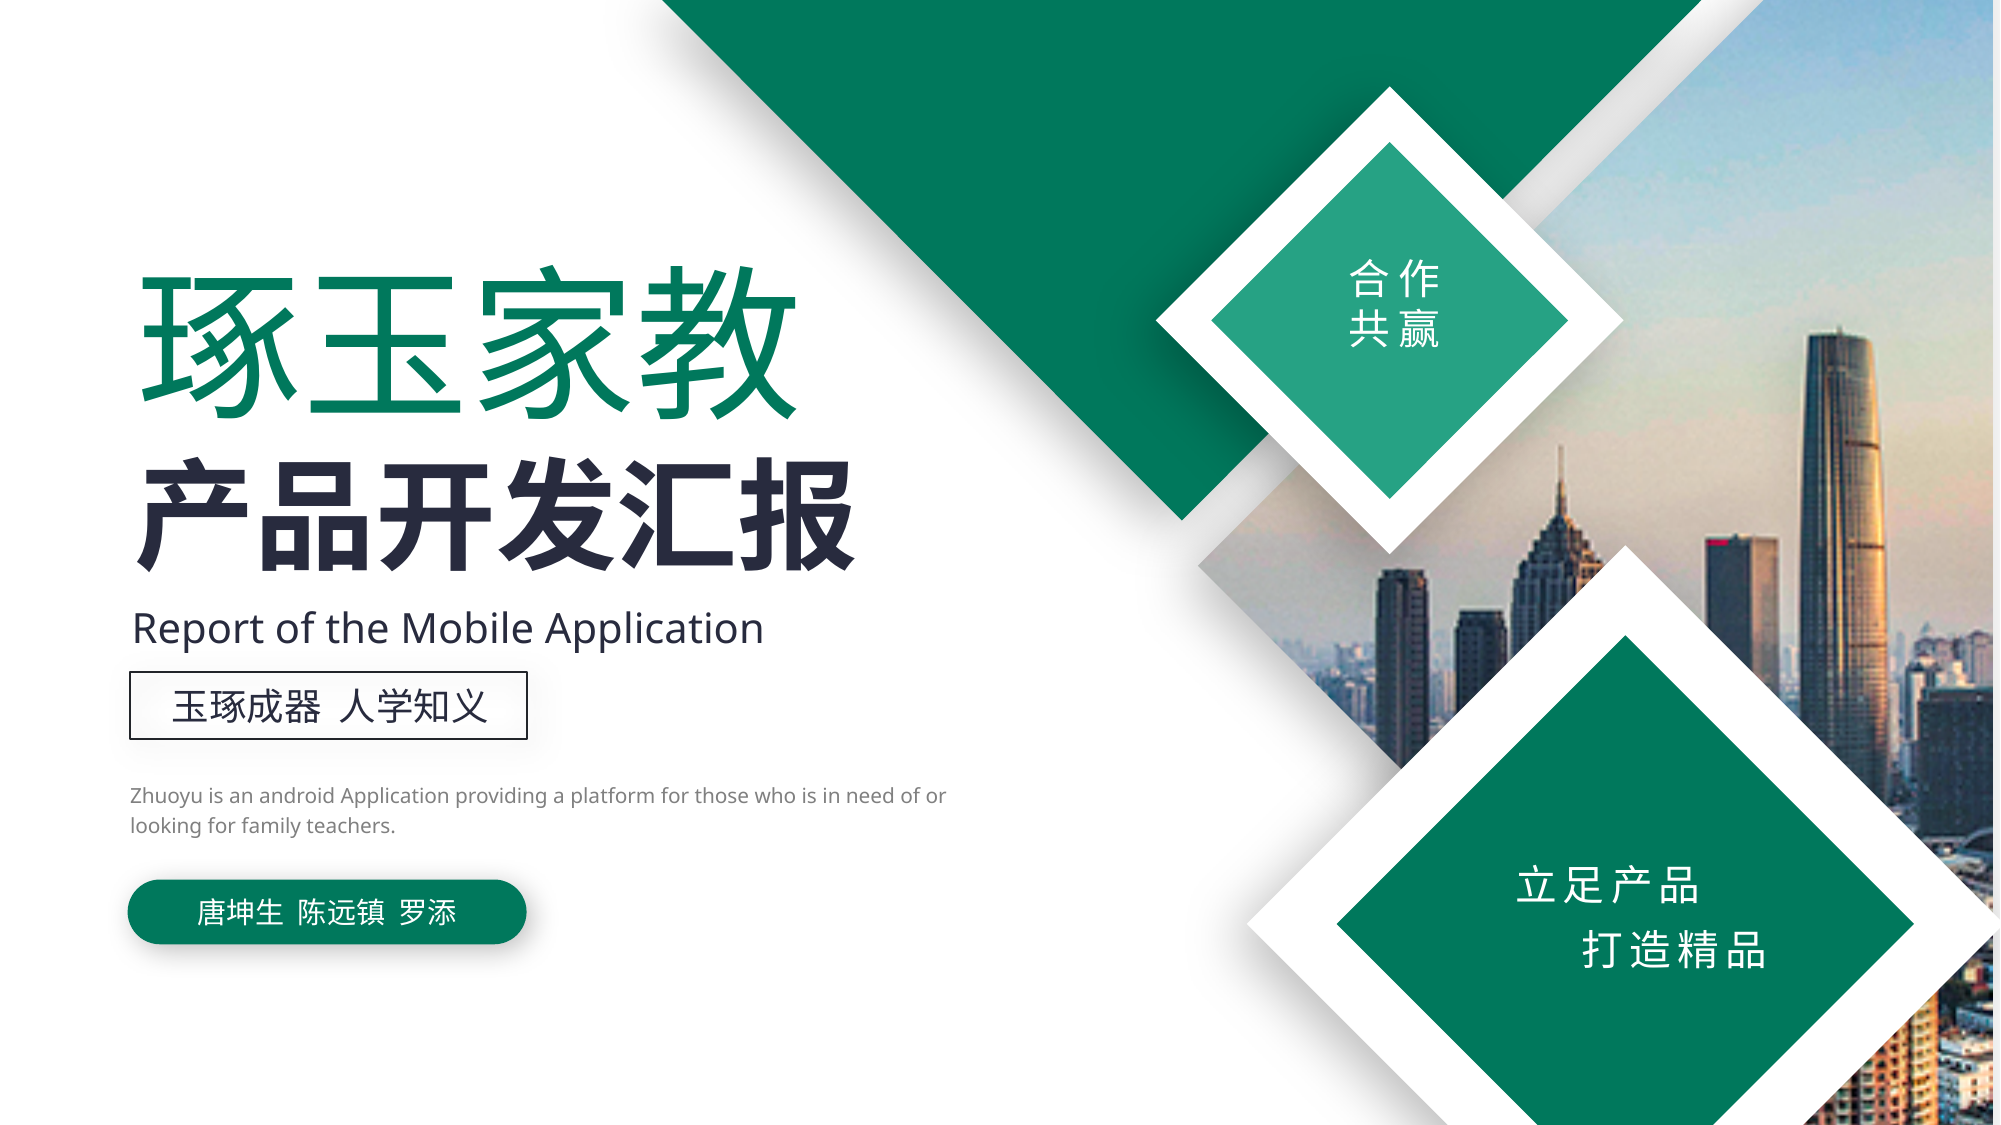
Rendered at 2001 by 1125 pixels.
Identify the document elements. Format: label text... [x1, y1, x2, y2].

text_box [1898, 970, 1996, 1125]
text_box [129, 671, 528, 740]
text_box 唐坤生 陈远镇 罗添 [125, 877, 529, 947]
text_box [1223, 154, 1556, 487]
text_box 琢玉家教 [121, 232, 818, 447]
text_box [1195, 0, 1996, 903]
text_box Report of the Mobile Application [116, 594, 856, 659]
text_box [1357, 655, 1894, 1125]
text_box Zhuoyu is an android Application providing a platform for those who is in need of or looking for family teachers. [115, 770, 983, 875]
text_box [660, 0, 1704, 523]
text_box 产品开发汇报 [119, 432, 874, 593]
